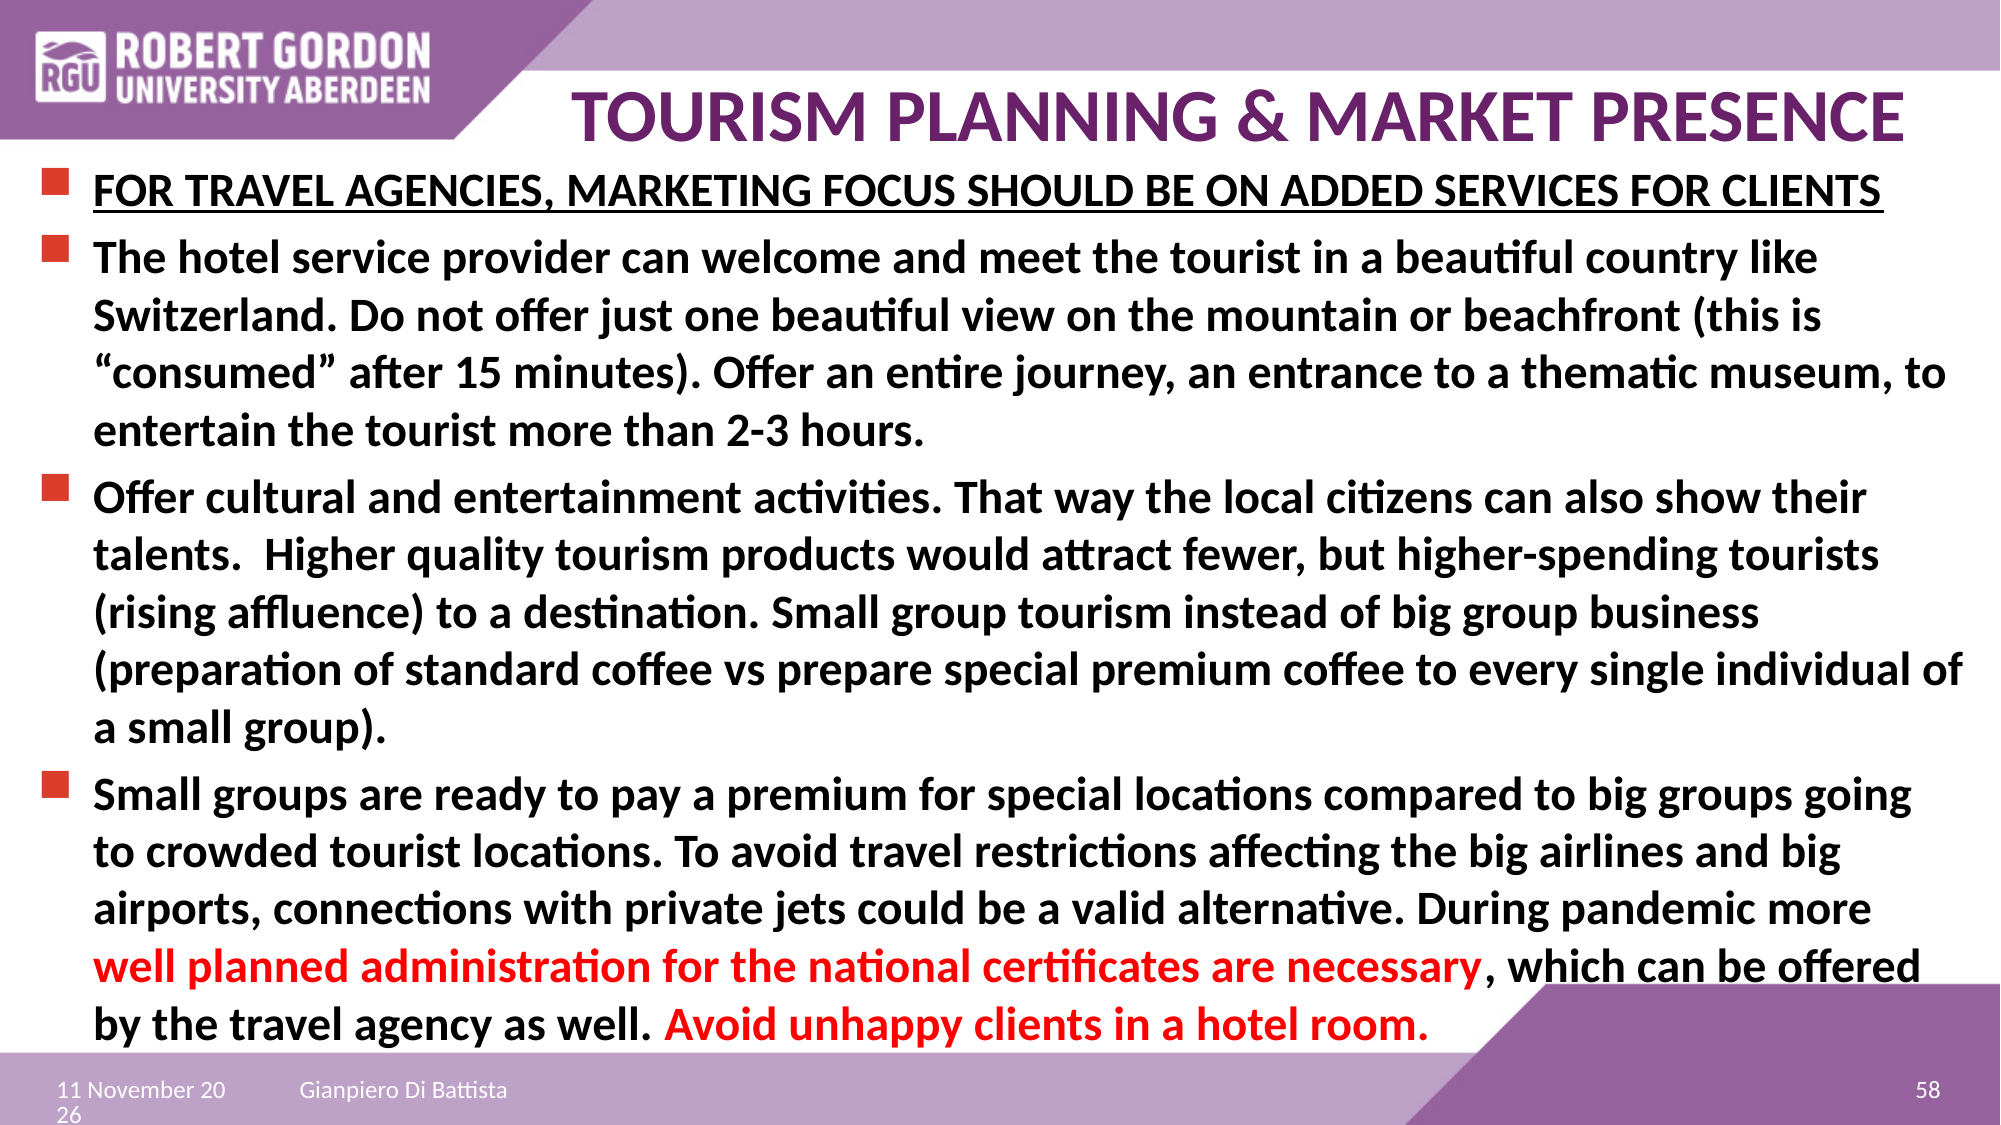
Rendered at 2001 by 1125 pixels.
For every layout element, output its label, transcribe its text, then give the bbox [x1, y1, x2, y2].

picture [0, 0, 2000, 1125]
text_box FOR TRAVEL AGENCIES, MARKETING FOCUS SHOULD BE ON ADDED SERVICES FOR CLIENTS The hotel service provider can welcome and meet the tourist in a beautiful country like Switzerland. Do not offer just one beautiful view on the mountain or beachfront (this is “consumed” after 15 minutes). Offer an entire journey, an entrance to a thematic museum, to entertain the tourist more than 2-3 hours. Offer cultural and entertainment activities. That way the local citizens can also show their talents. Higher quality tourism products would attract fewer, but higher-spending tourists (rising affluence) to a destination. Small group tourism instead of big group business (preparation of standard coffee vs prepare special premium coffee to every single individual of a small group). Small groups are ready to pay a premium for special locations compared to big groups going to crowded tourist locations. To avoid travel restrictions affecting the big airlines and big airports, connections with private jets could be a valid alternative. During pandemic more well planned administration for the national certificates are necessary, which can be offered by the travel agency as well. Avoid unhappy clients in a hotel room. [22, 151, 1983, 894]
slide_number 58 [1412, 1058, 1956, 1119]
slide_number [41, 1058, 250, 1119]
text_box TOURISM PLANNING & MARKET PRESENCE [556, 69, 2000, 224]
footer Gianpiero Di Battista [284, 1058, 1330, 1119]
